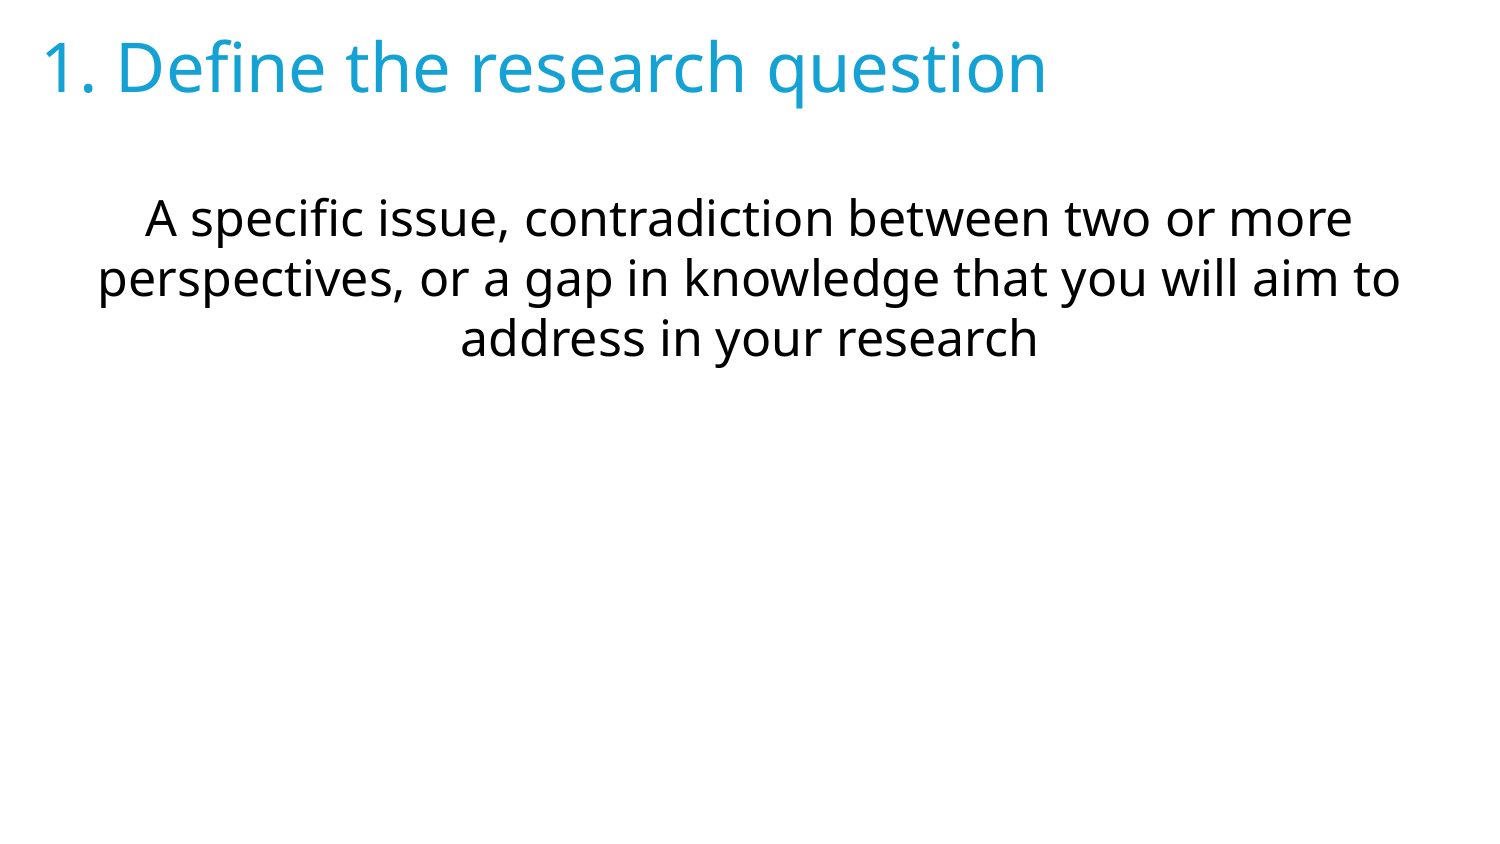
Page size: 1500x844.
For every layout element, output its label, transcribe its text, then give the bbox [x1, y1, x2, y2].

text_box A specific issue, contradiction between two or more perspectives, or a gap in knowledge that you will aim to address in your research [28, 180, 1472, 363]
text_box 1. Define the research question [29, 18, 1105, 113]
